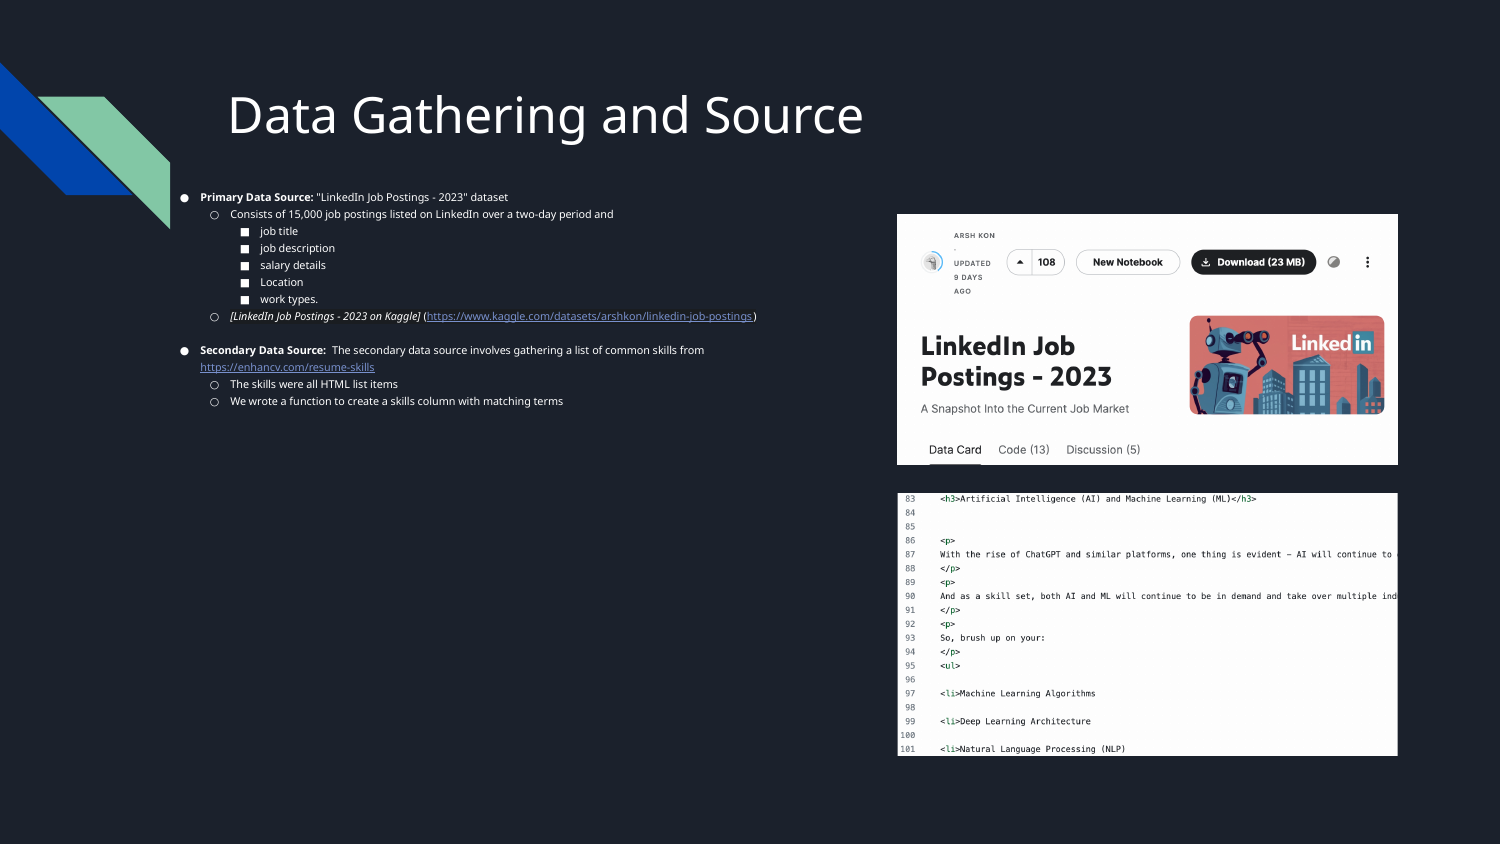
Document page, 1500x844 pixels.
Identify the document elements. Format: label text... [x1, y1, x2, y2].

picture [897, 214, 1398, 465]
list Primary Data Source: "LinkedIn Job Postings - 2023" dataset Consists of 15,000 job postings listed on LinkedIn over a two-day period and job title job description salary details Location work types. [LinkedIn Job Postings - 2023 on Kaggle] (https://www.kaggle.com/datasets/arshkon/linkedin-job-postings) Secondary Data Source: The secondary data source involves gathering a list of common skills from https://enhancv.com/resume-skills The skills were all HTML list items We wrote a function to create a skills column with matching terms [155, 173, 840, 651]
title Data Gathering and Source [212, 64, 1368, 215]
picture [897, 493, 1398, 834]
